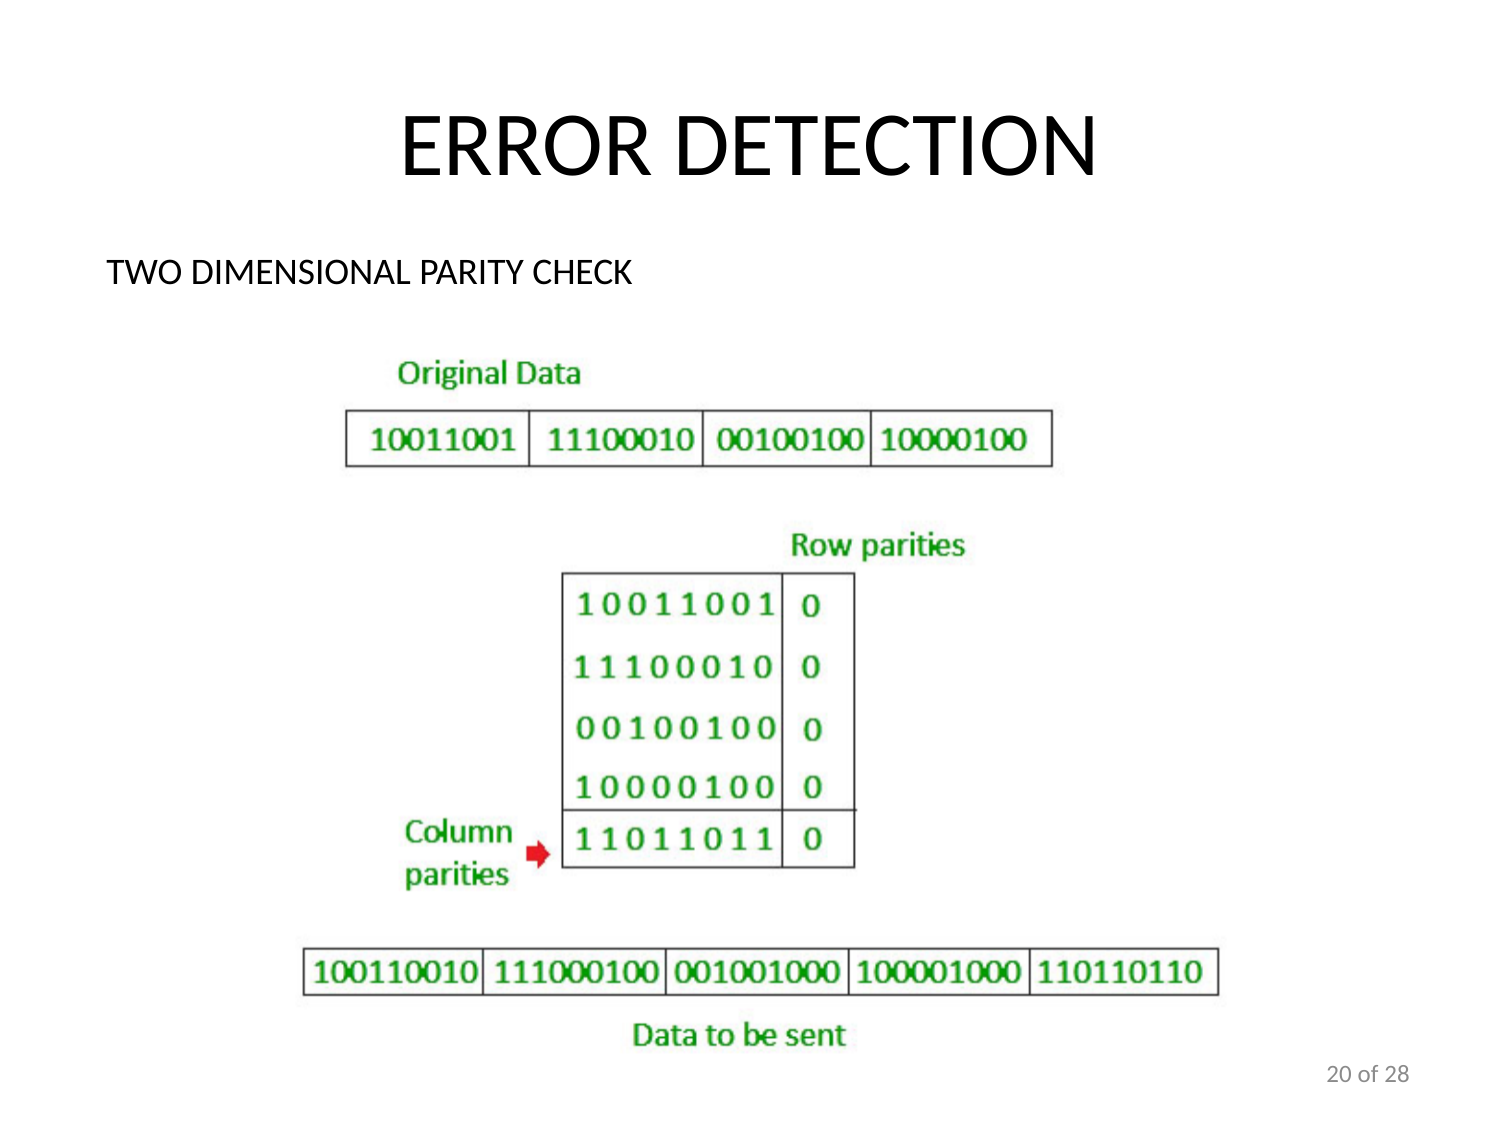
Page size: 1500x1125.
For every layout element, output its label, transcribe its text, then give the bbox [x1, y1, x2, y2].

title Error Detection [75, 45, 1425, 233]
text_box Two Dimensional Parity Check [91, 239, 648, 300]
slide_number 20 of 28 [1074, 1042, 1425, 1103]
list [246, 329, 1254, 1073]
